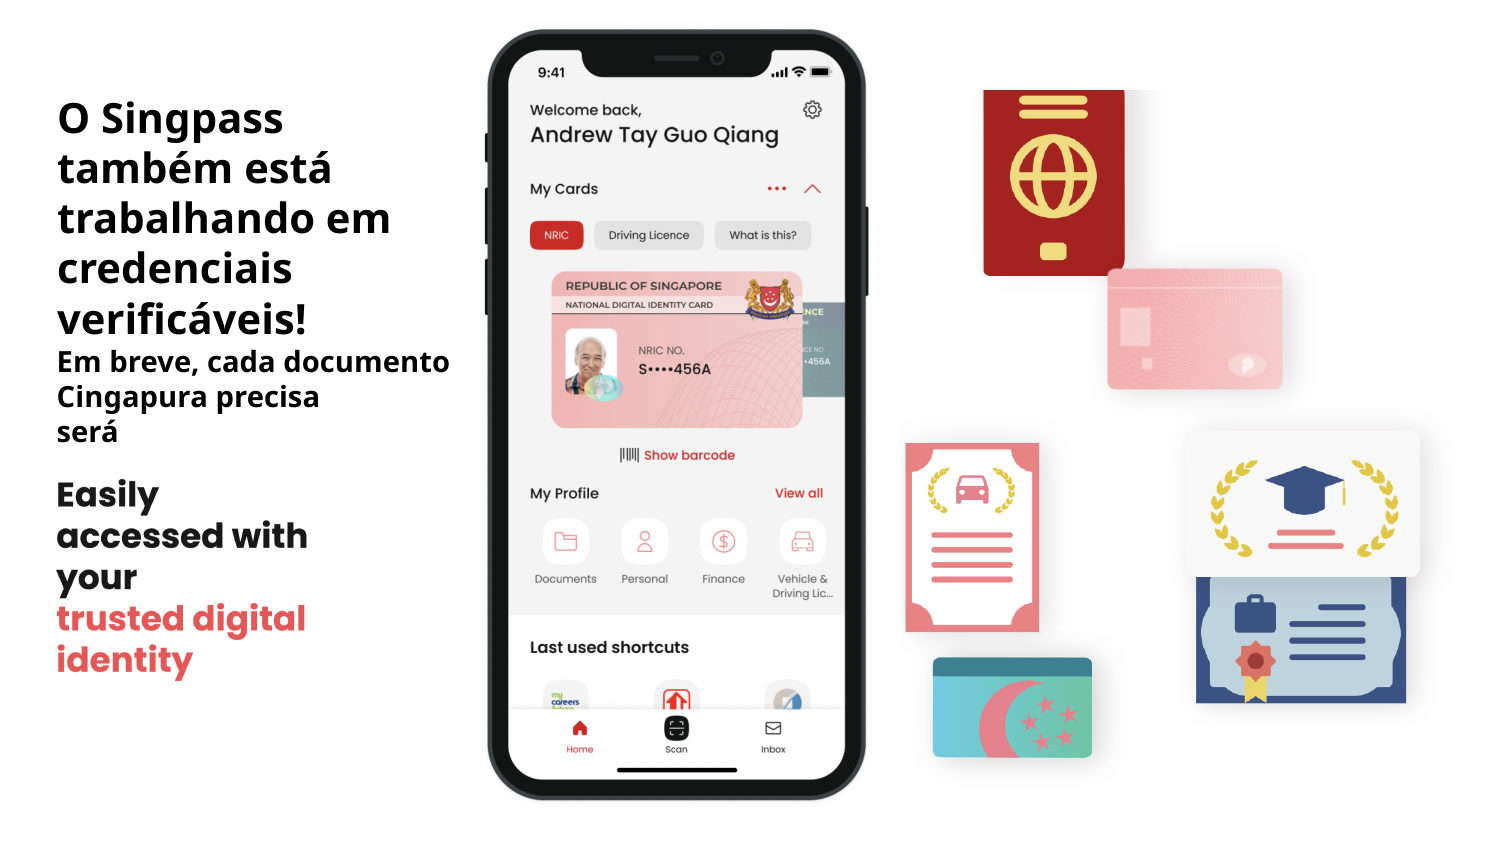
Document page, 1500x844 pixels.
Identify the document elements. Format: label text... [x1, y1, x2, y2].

picture [28, 449, 323, 709]
text_box O Singpass também está trabalhando em credenciais verificáveis! [41, 77, 460, 358]
picture [465, 27, 1500, 815]
text_box Em breve, cada documento Cingapura precisa será [41, 358, 460, 463]
